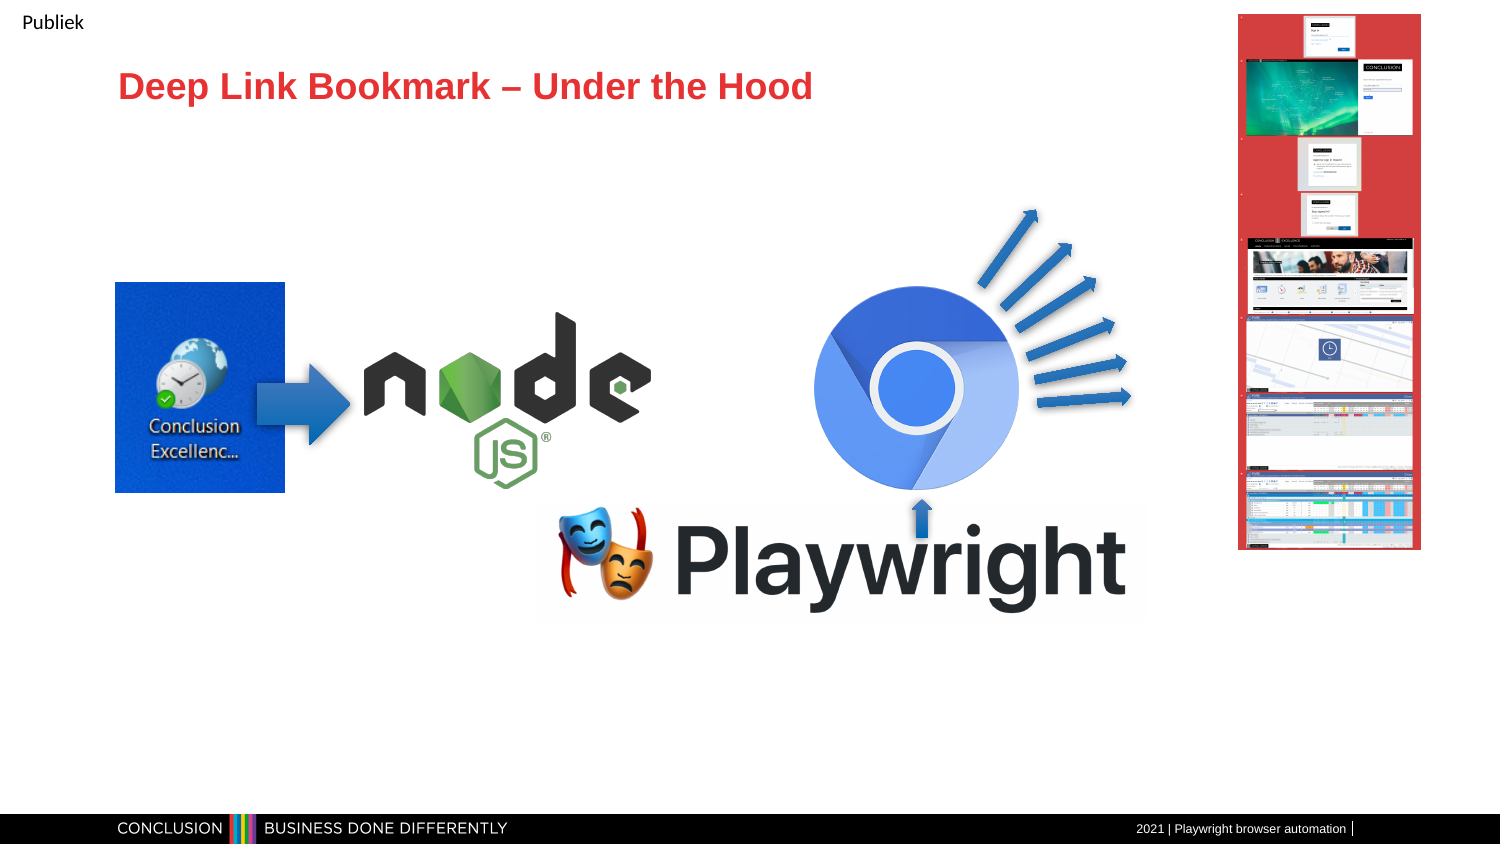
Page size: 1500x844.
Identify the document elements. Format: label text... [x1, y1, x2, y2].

picture [814, 286, 1019, 490]
picture [534, 499, 1146, 622]
title Deep Link Bookmark – Under the Hood [118, 47, 1205, 130]
text_box [1034, 354, 1127, 385]
text_box [977, 209, 1038, 286]
picture [115, 282, 285, 493]
text_box [285, 363, 351, 446]
picture [239, 814, 1500, 844]
text_box [1019, 276, 1096, 334]
picture [1205, 14, 1421, 550]
footer 2021 | Playwright browser automation [814, 820, 1347, 839]
text_box [1037, 387, 1131, 408]
picture [364, 312, 651, 489]
text_box [1019, 243, 1072, 300]
text_box [1025, 317, 1115, 362]
picture [0, 814, 236, 844]
